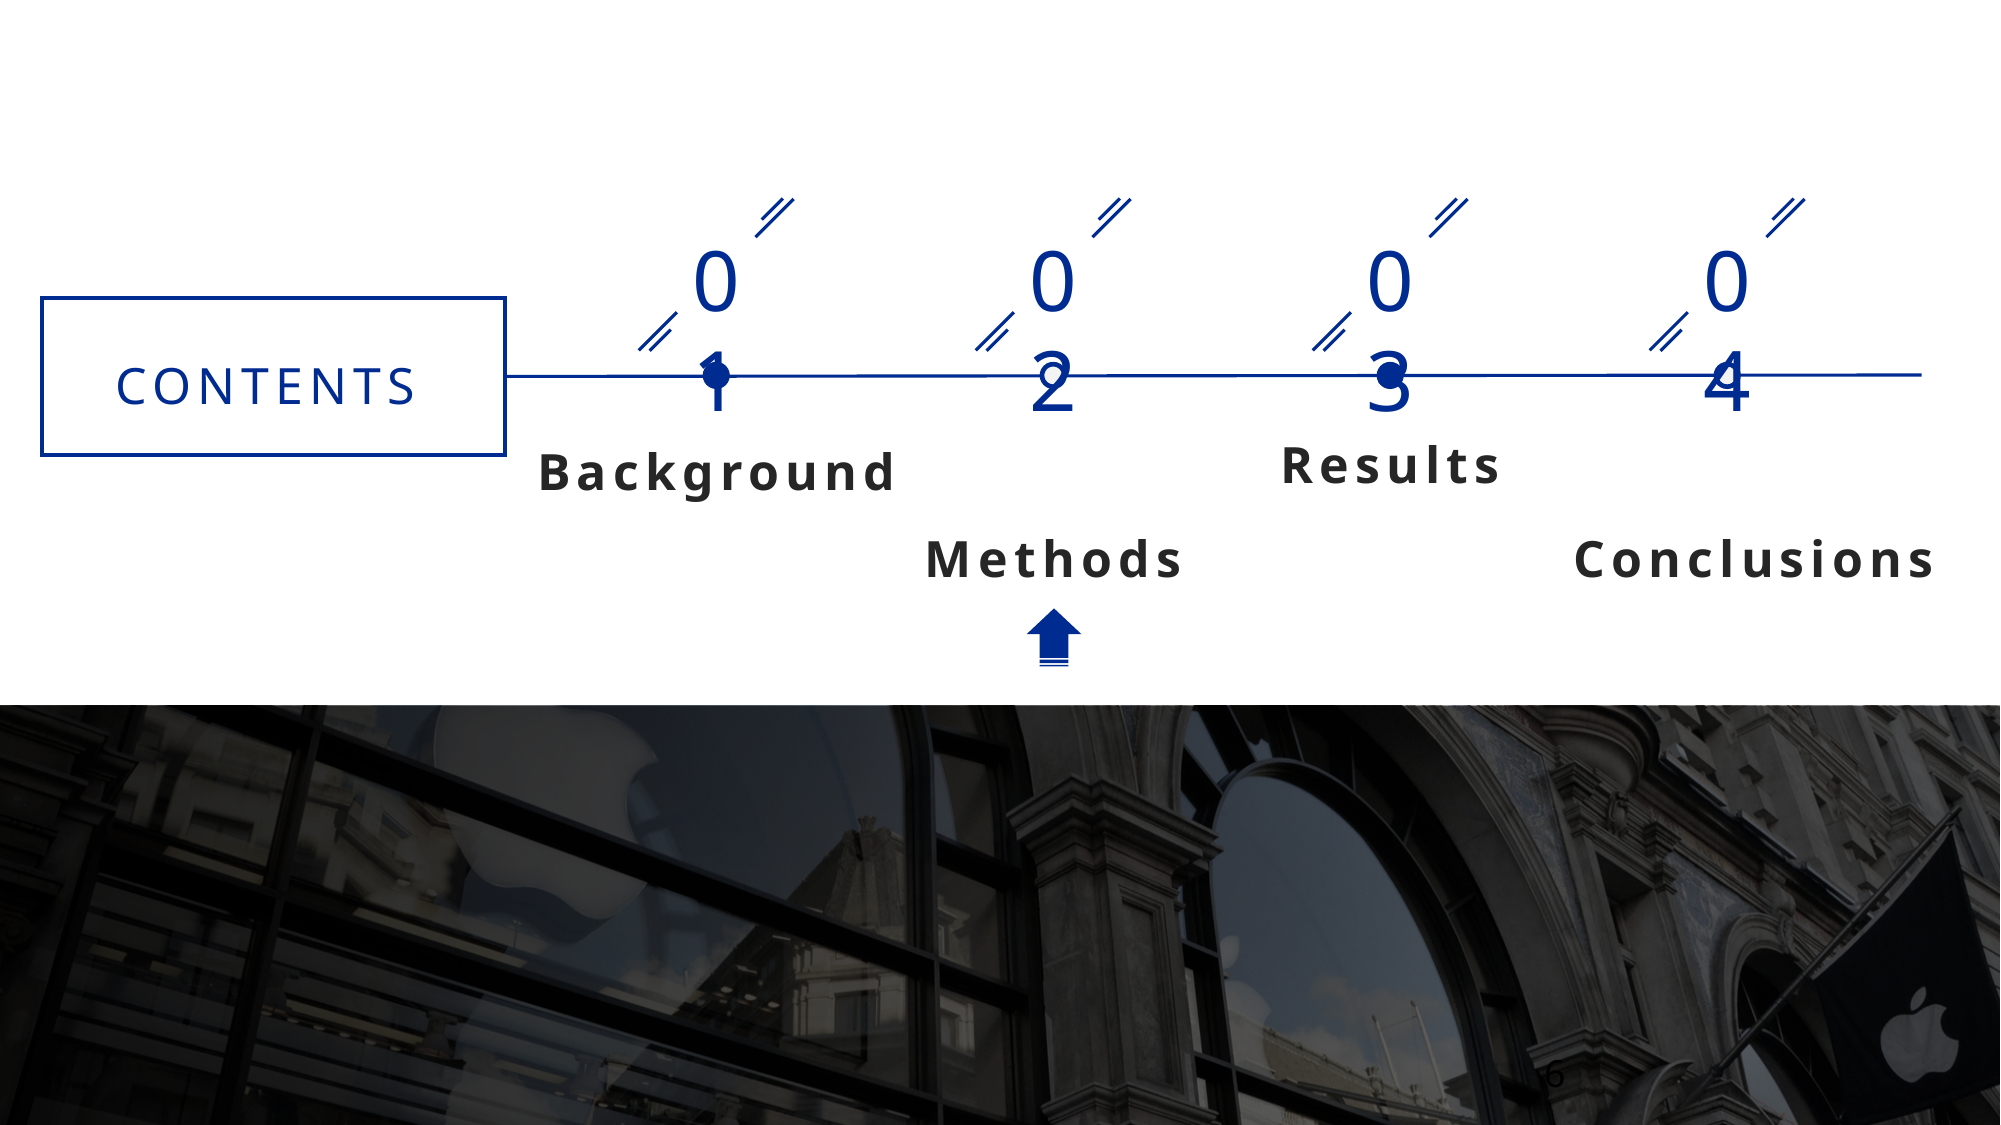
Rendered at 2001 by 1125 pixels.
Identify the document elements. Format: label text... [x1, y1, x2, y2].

text_box [1041, 377, 1059, 388]
text_box Methods [872, 508, 1235, 595]
text_box [1715, 363, 1724, 374]
text_box [704, 377, 714, 388]
text_box Results [1209, 414, 1572, 501]
text_box Conclusions [1537, 508, 1970, 595]
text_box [1312, 198, 1468, 351]
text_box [638, 198, 794, 351]
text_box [41, 297, 506, 456]
slide_number 6 [1529, 1042, 1980, 1103]
text_box [1380, 383, 1397, 388]
text_box [1041, 363, 1062, 374]
text_box [1717, 377, 1733, 388]
text_box [722, 364, 729, 374]
text_box [1024, 606, 1085, 667]
text_box [722, 377, 729, 387]
text_box [1724, 363, 1733, 374]
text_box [1649, 198, 1805, 351]
text_box [704, 363, 714, 374]
text_box [1395, 377, 1403, 382]
text_box [0, 705, 2000, 1125]
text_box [975, 198, 1131, 351]
text_box [1378, 363, 1400, 374]
text_box Background [480, 421, 953, 508]
